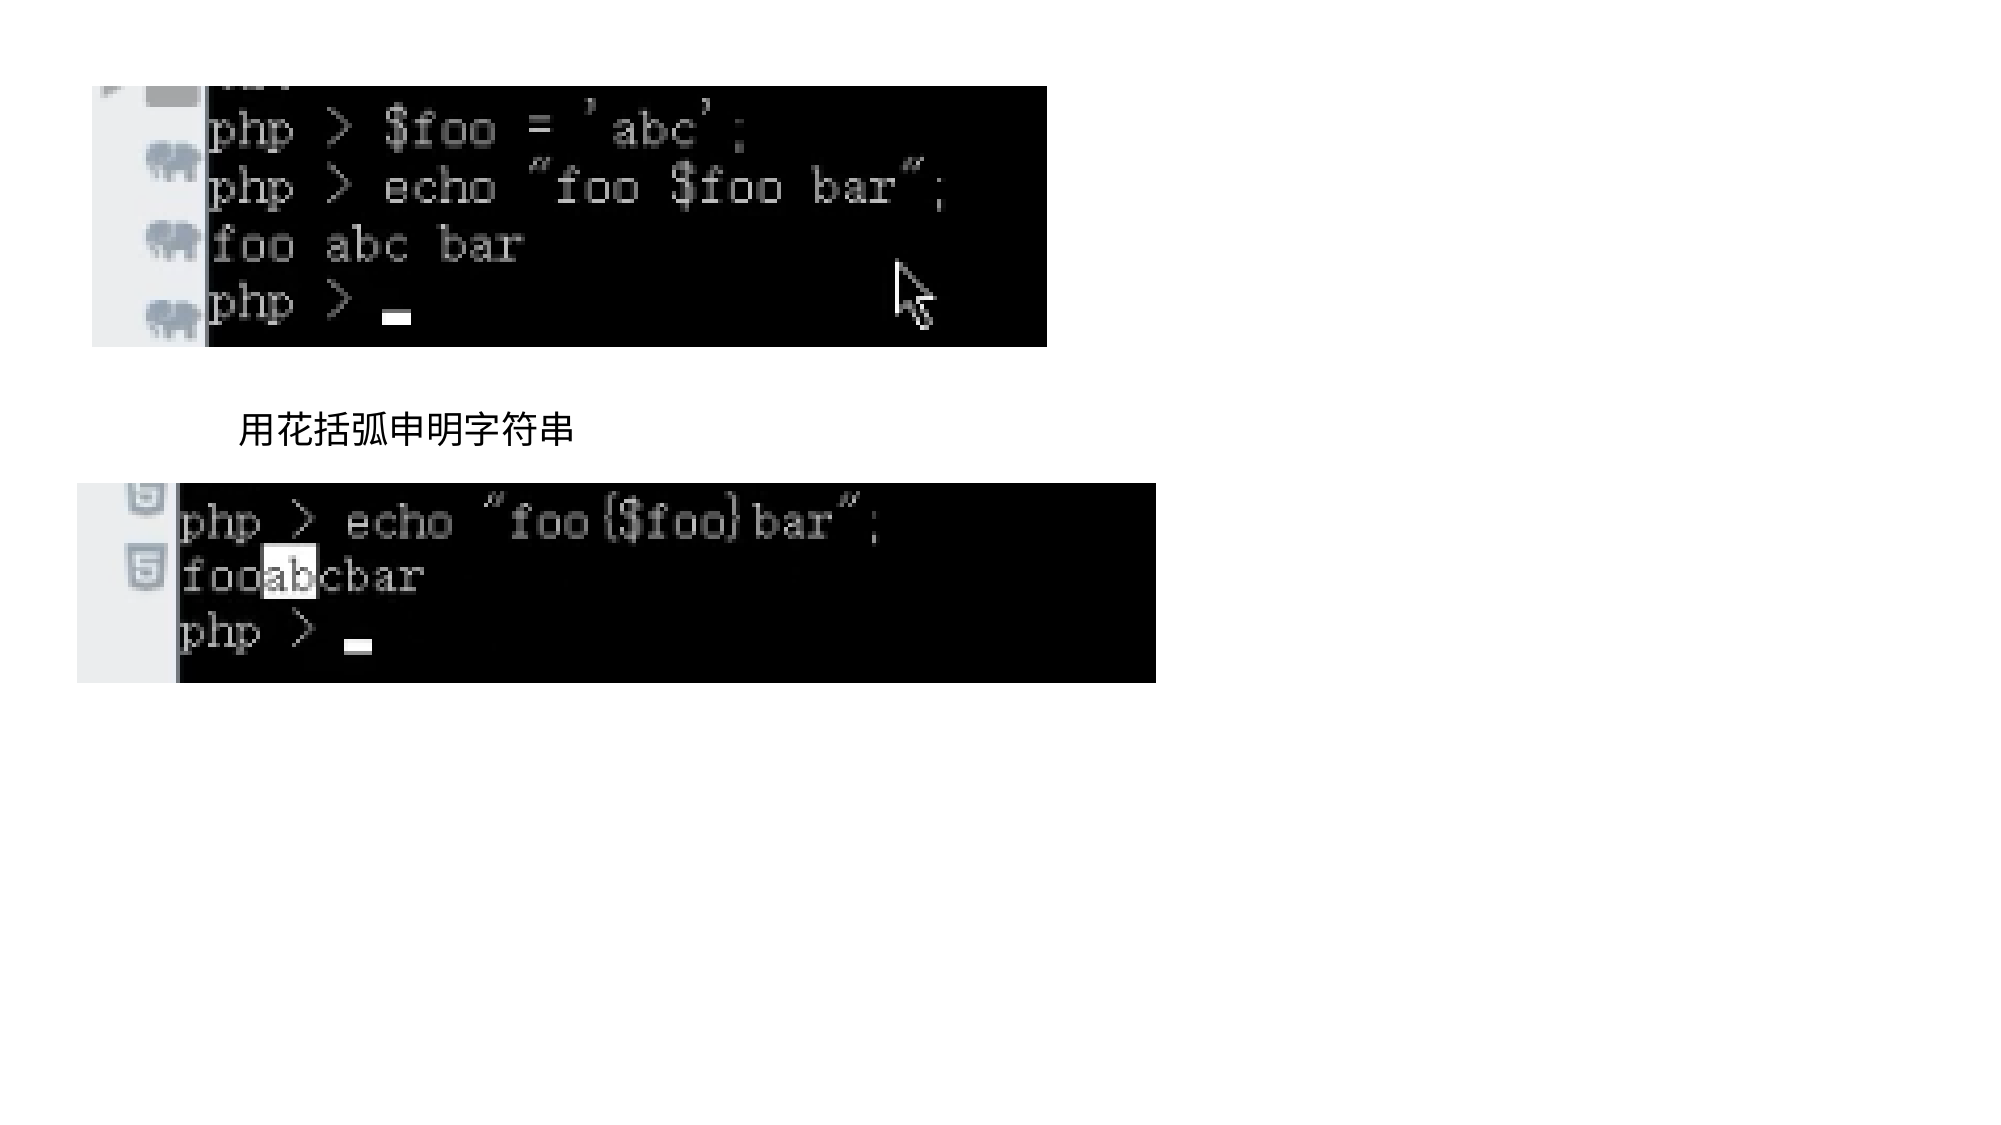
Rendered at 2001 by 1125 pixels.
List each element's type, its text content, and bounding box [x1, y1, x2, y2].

picture [77, 483, 1156, 683]
text_box 用花括弧申明字符串 [223, 398, 876, 459]
picture [92, 86, 1047, 347]
